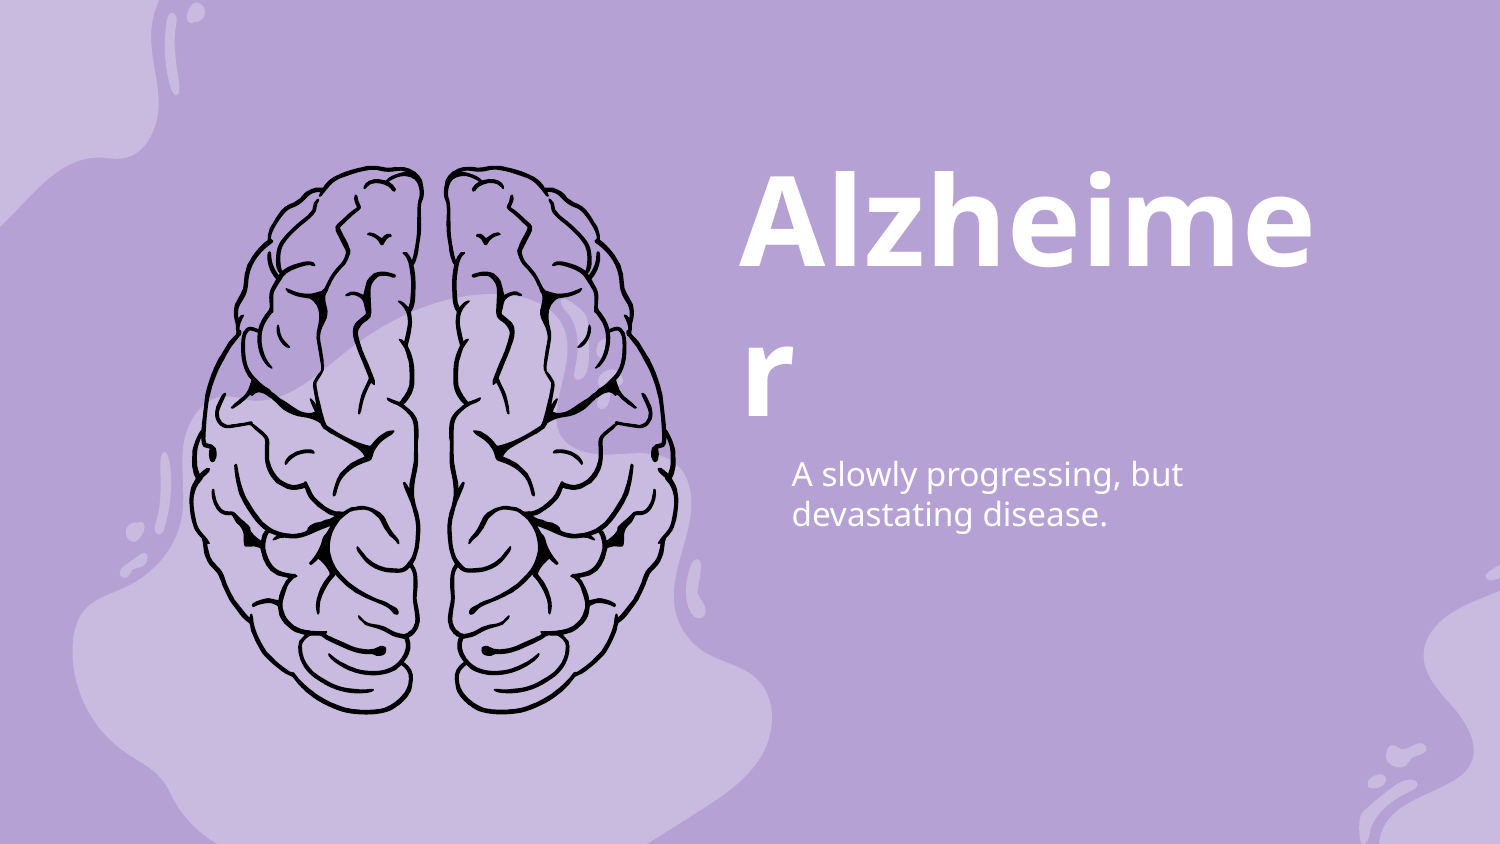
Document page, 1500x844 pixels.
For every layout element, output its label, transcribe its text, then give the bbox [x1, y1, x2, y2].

title Alzheimer [724, 290, 1383, 457]
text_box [189, 166, 678, 715]
subtitle A slowly progressing, but devastating disease. [776, 457, 1383, 546]
